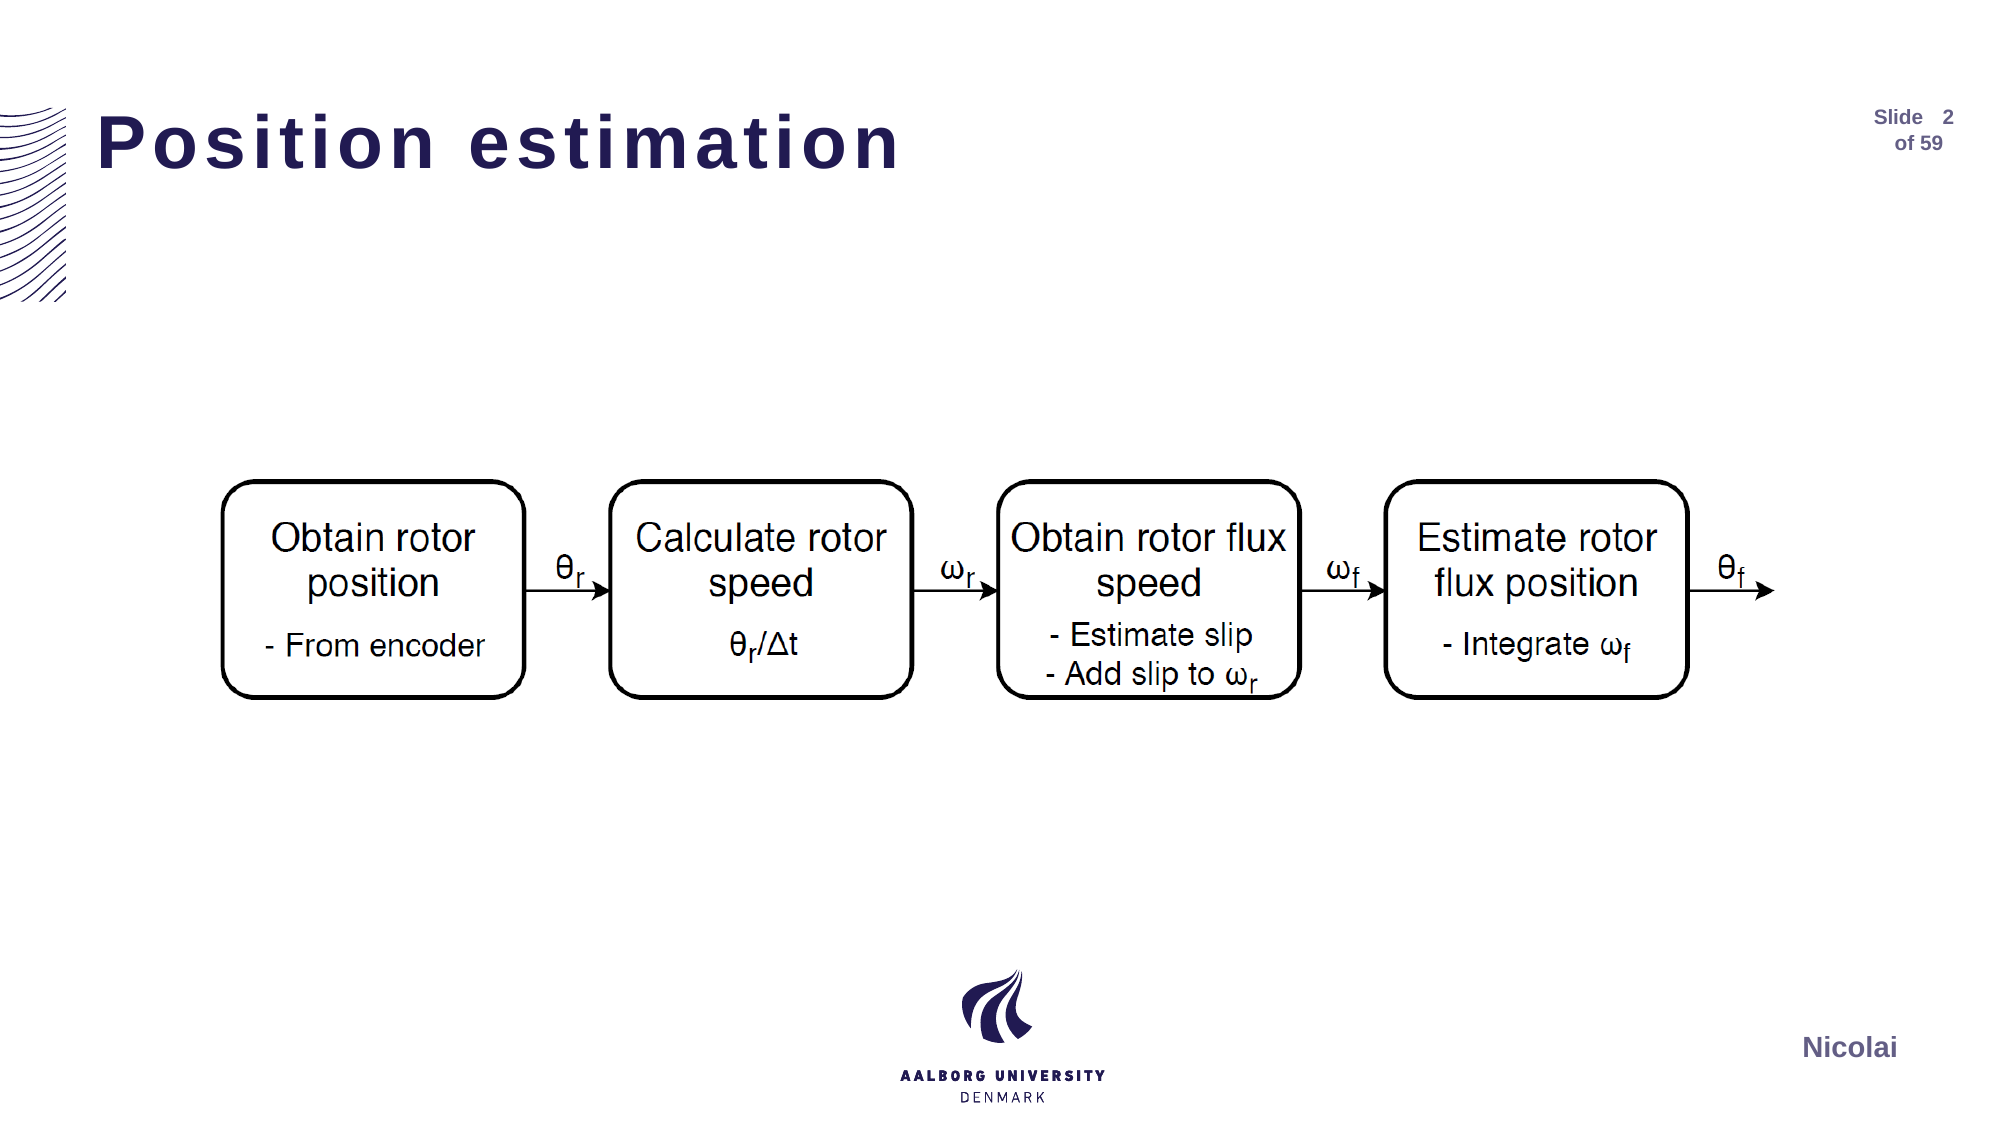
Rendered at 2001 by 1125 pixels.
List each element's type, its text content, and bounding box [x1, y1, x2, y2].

text_box of 59 [1864, 123, 1944, 162]
slide_number 2 [1924, 97, 1954, 135]
picture [207, 448, 1793, 716]
text_box Nicolai [1765, 1027, 1899, 1065]
title Position estimation [96, 62, 1105, 329]
text_box Slide [1859, 97, 1924, 135]
